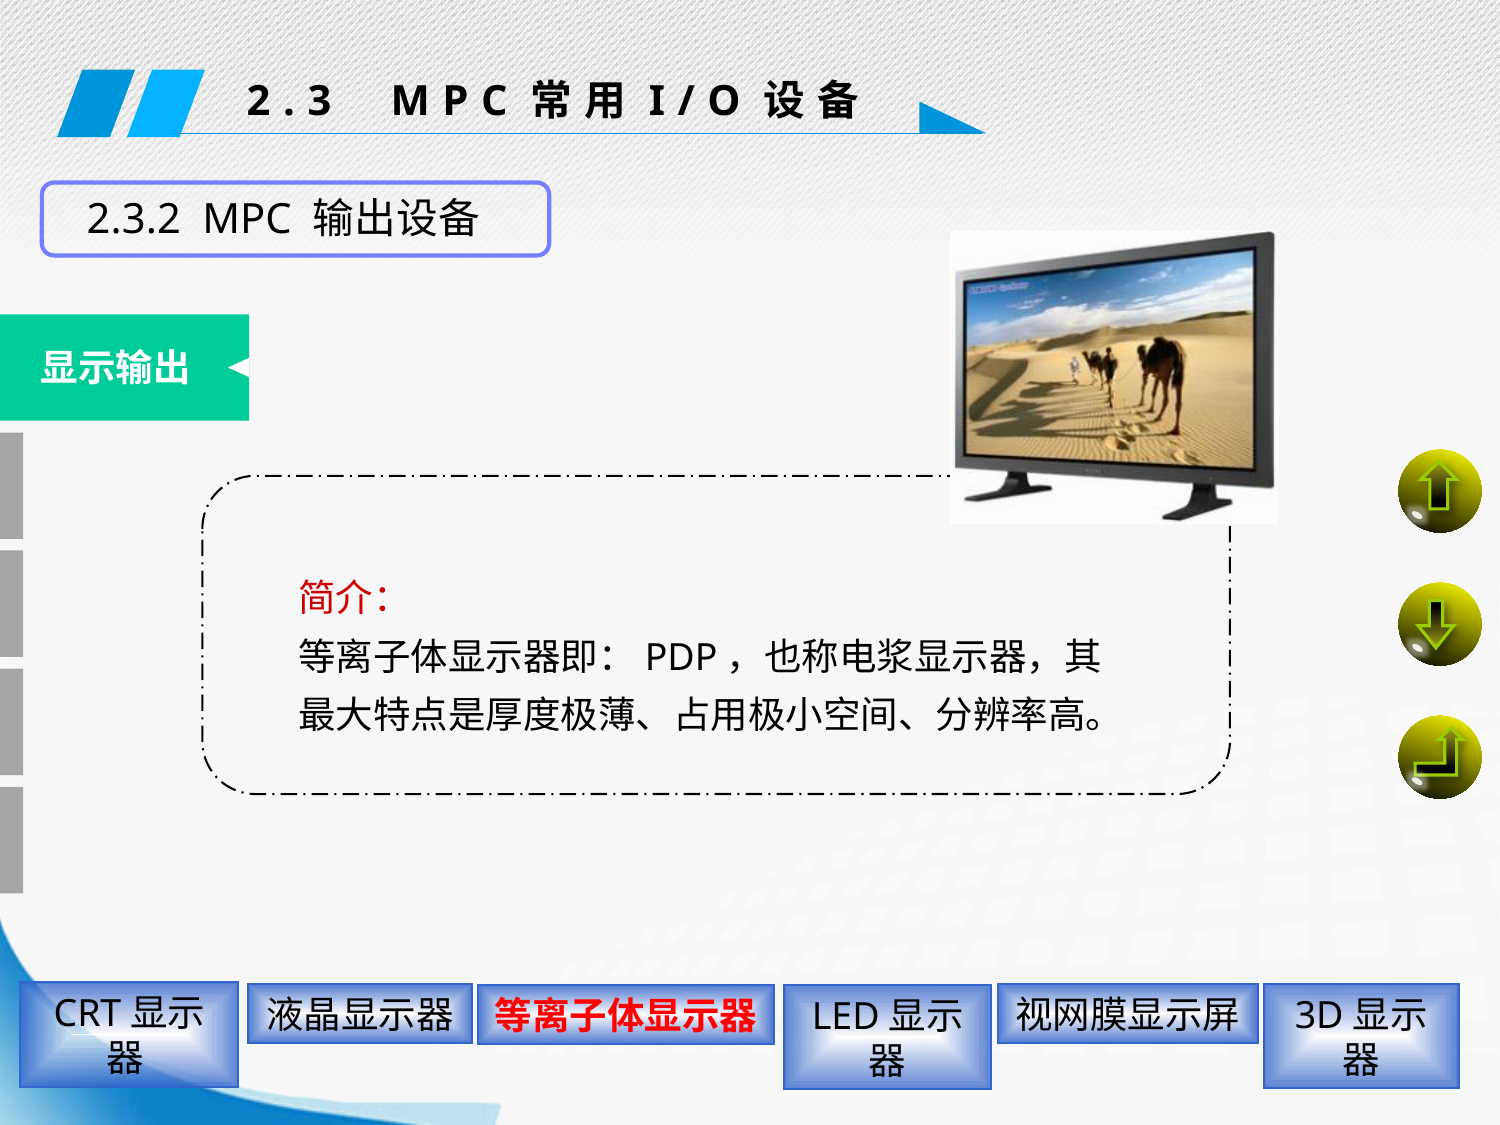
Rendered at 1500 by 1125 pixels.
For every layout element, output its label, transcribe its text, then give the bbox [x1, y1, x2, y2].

text_box 等离子体显示器 [478, 984, 774, 1045]
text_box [1398, 715, 1482, 799]
text_box LED显示器 [784, 984, 992, 1090]
text_box 2.3 MPC常用I/O设备 [231, 66, 875, 132]
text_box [0, 314, 250, 421]
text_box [1398, 582, 1482, 666]
text_box 3D显示器 [1263, 983, 1459, 1089]
text_box 简介： 等离子体显示器即：PDP，也称电浆显示器，其最大特点是厚度极薄、占用极小空间、分辨率高。 [283, 562, 1146, 744]
text_box 视网膜显示屏 [998, 983, 1258, 1044]
text_box 液晶显示器 [247, 983, 473, 1044]
text_box [202, 475, 1230, 795]
text_box [39, 180, 552, 258]
text_box CRT显示器 [20, 981, 239, 1087]
text_box [0, 550, 24, 657]
text_box [0, 668, 24, 776]
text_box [1398, 449, 1482, 533]
text_box [0, 432, 24, 539]
picture [0, 0, 1500, 1125]
text_box [0, 786, 24, 894]
